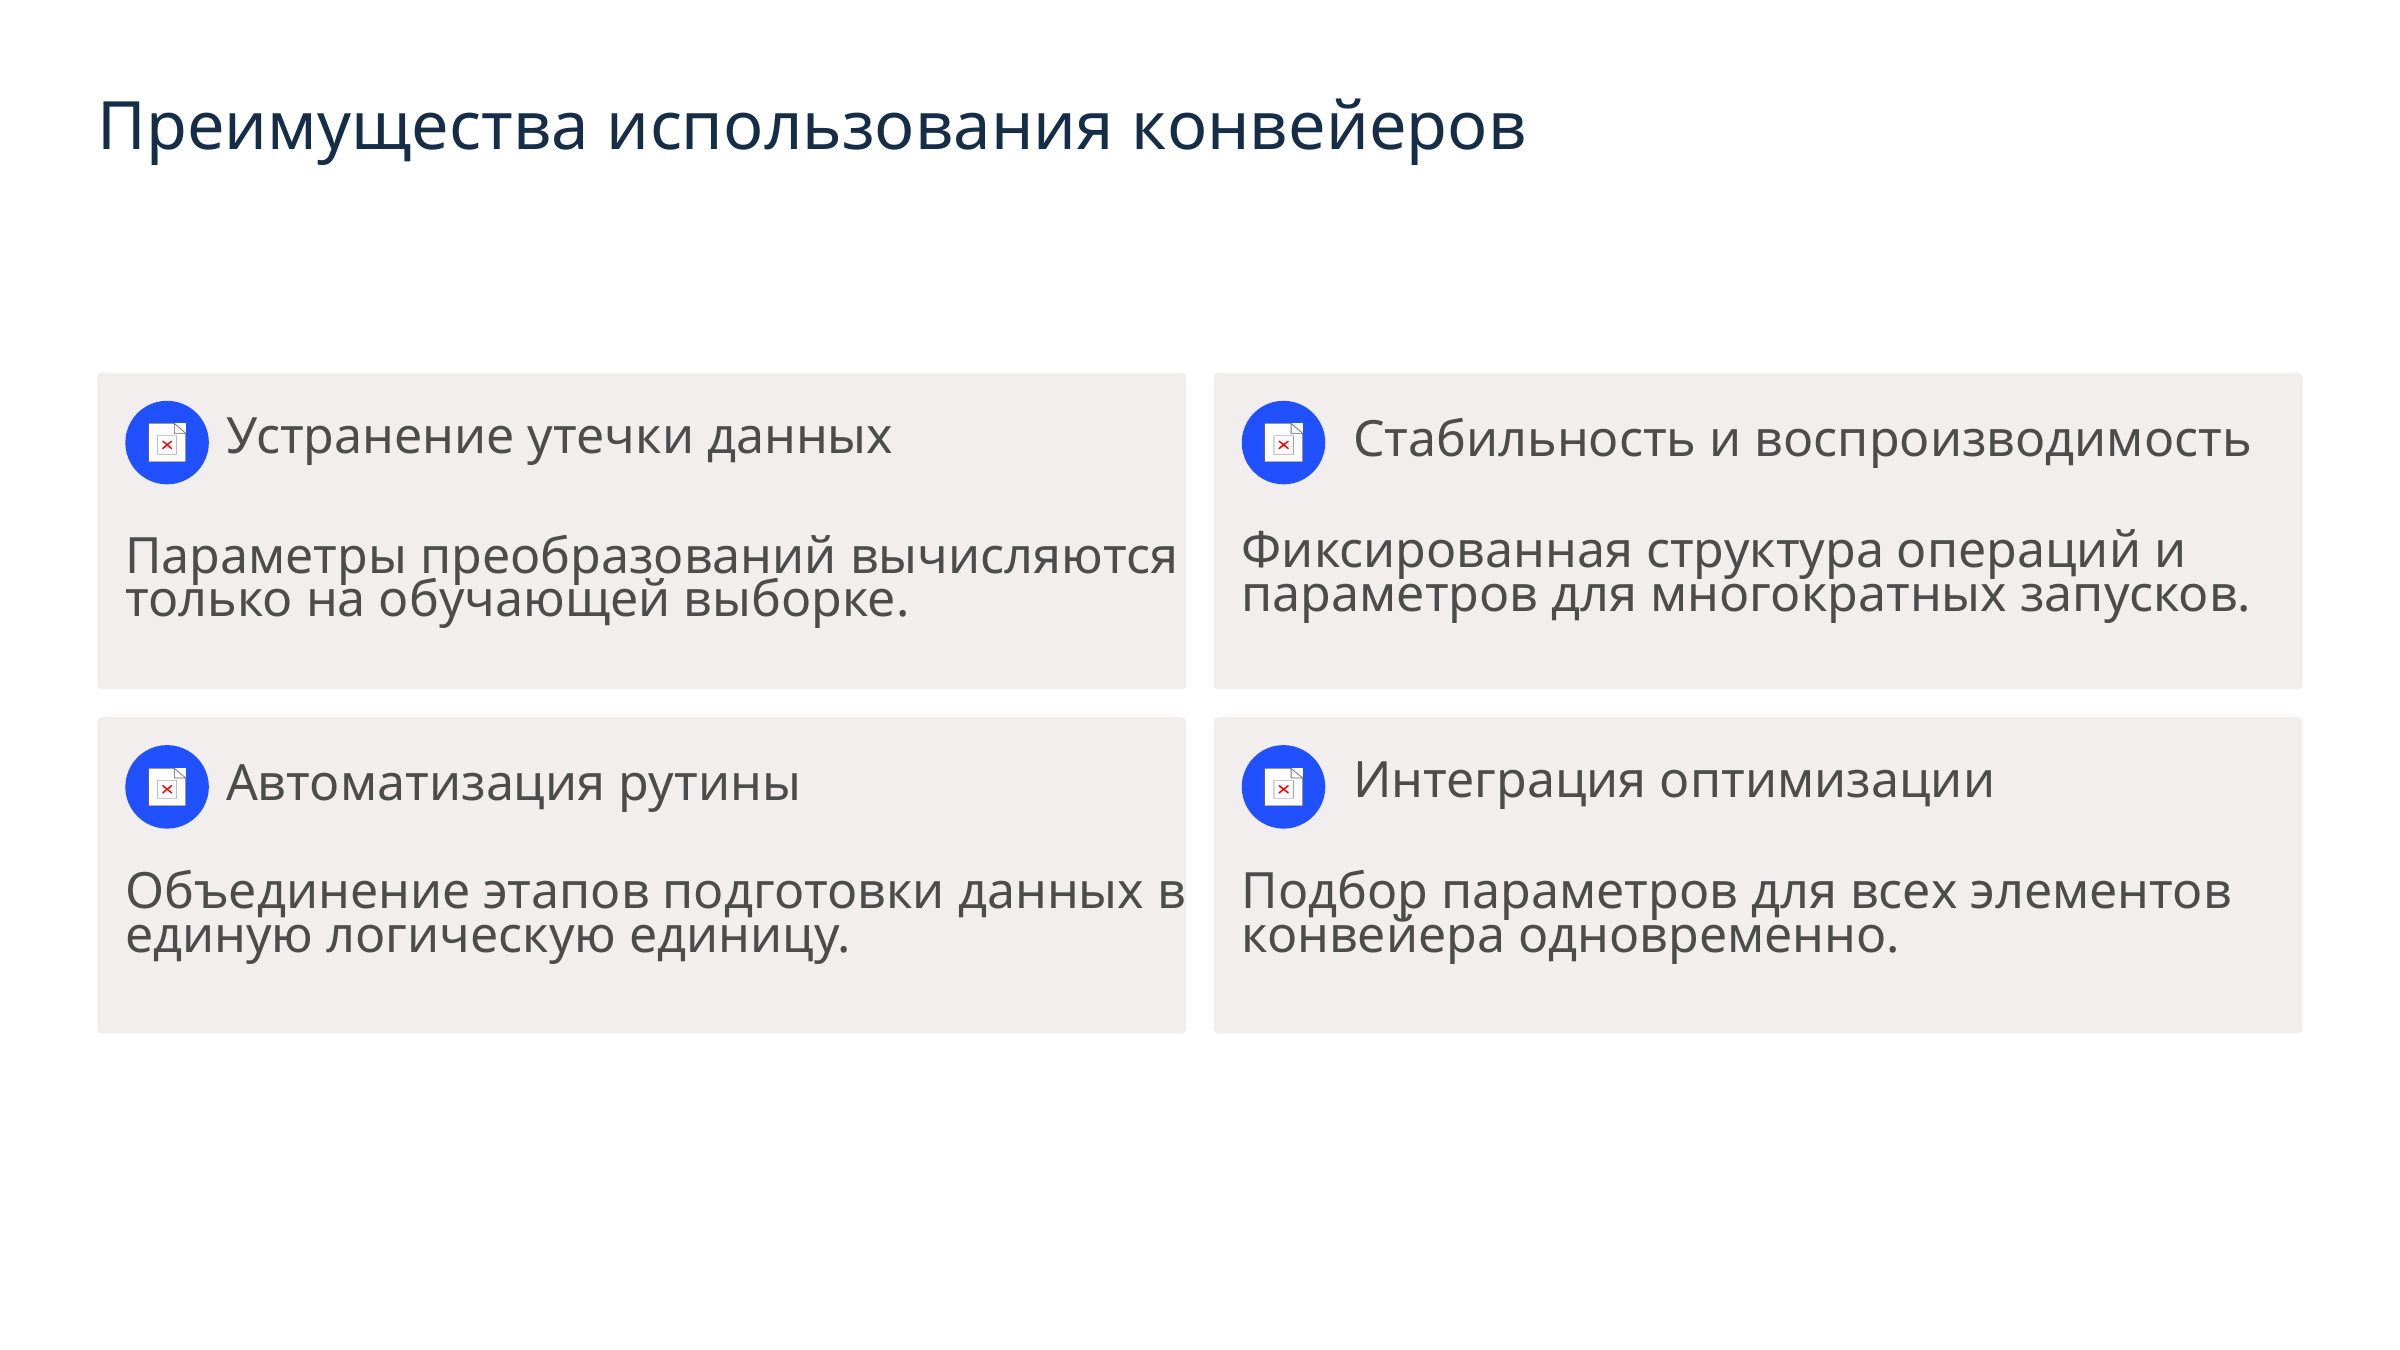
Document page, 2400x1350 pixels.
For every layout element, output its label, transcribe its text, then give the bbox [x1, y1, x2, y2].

text_box [125, 400, 209, 485]
text_box [125, 745, 209, 829]
text_box Объединение этапов подготовки данных в единую логическую единицу. [125, 874, 1159, 959]
text_box [1213, 372, 2303, 690]
picture [148, 423, 186, 462]
text_box [1241, 400, 1326, 485]
text_box Интеграция оптимизации [1353, 765, 1794, 809]
text_box [97, 717, 1187, 1034]
text_box Фиксированная структура операций и параметров для многократных запусков. [1241, 533, 2275, 623]
text_box Подбор параметров для всех элементов конвейера одновременно. [1241, 874, 2275, 959]
text_box [1213, 717, 2303, 1034]
text_box [97, 372, 1187, 690]
picture [1264, 423, 1303, 462]
text_box Устранение утечки данных [226, 420, 683, 465]
picture [148, 768, 186, 806]
text_box Преимущества использования конвейеров [97, 93, 1371, 164]
text_box [1241, 745, 1326, 829]
text_box Автоматизация рутины [226, 768, 621, 812]
text_box Параметры преобразований вычисляются только на обучающей выборке. [125, 539, 1159, 623]
picture [1264, 768, 1303, 806]
text_box Стабильность и воспроизводимость [1353, 423, 1970, 468]
